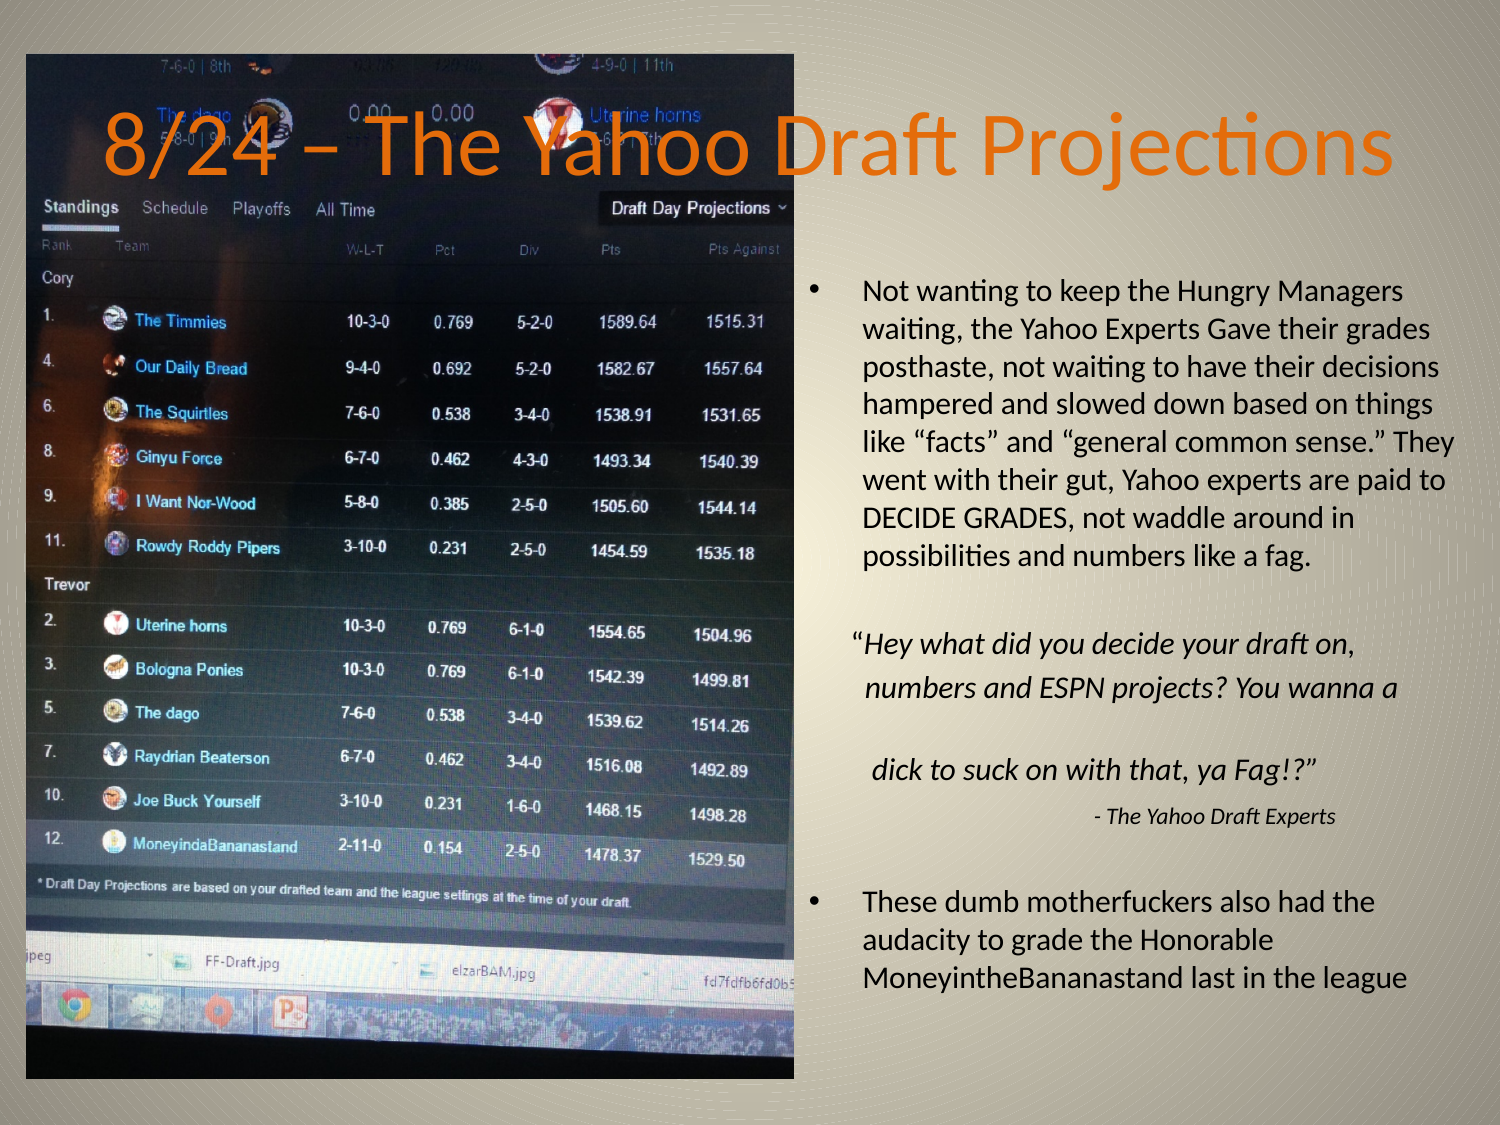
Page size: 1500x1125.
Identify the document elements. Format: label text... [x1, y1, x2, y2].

list Not wanting to keep the Hungry Managers waiting, the Yahoo Experts Gave their grades posthaste, not waiting to have their decisions hampered and slowed down based on things like “facts” and “general common sense.” They went with their gut, Yahoo experts are paid to DECIDE GRADES, not waddle around in possibilities and numbers like a fag. “Hey what did you decide your draft on, numbers and ESPN projects? You wanna a dick to suck on with that, ya Fag!?” - The Yahoo Draft Experts These dumb motherfuckers also had the audacity to grade the Honorable MoneyintheBananastand last in the league [793, 262, 1488, 1005]
title 8/24 – The Yahoo Draft Projections [75, 45, 1425, 233]
picture [0, 55, 923, 1078]
